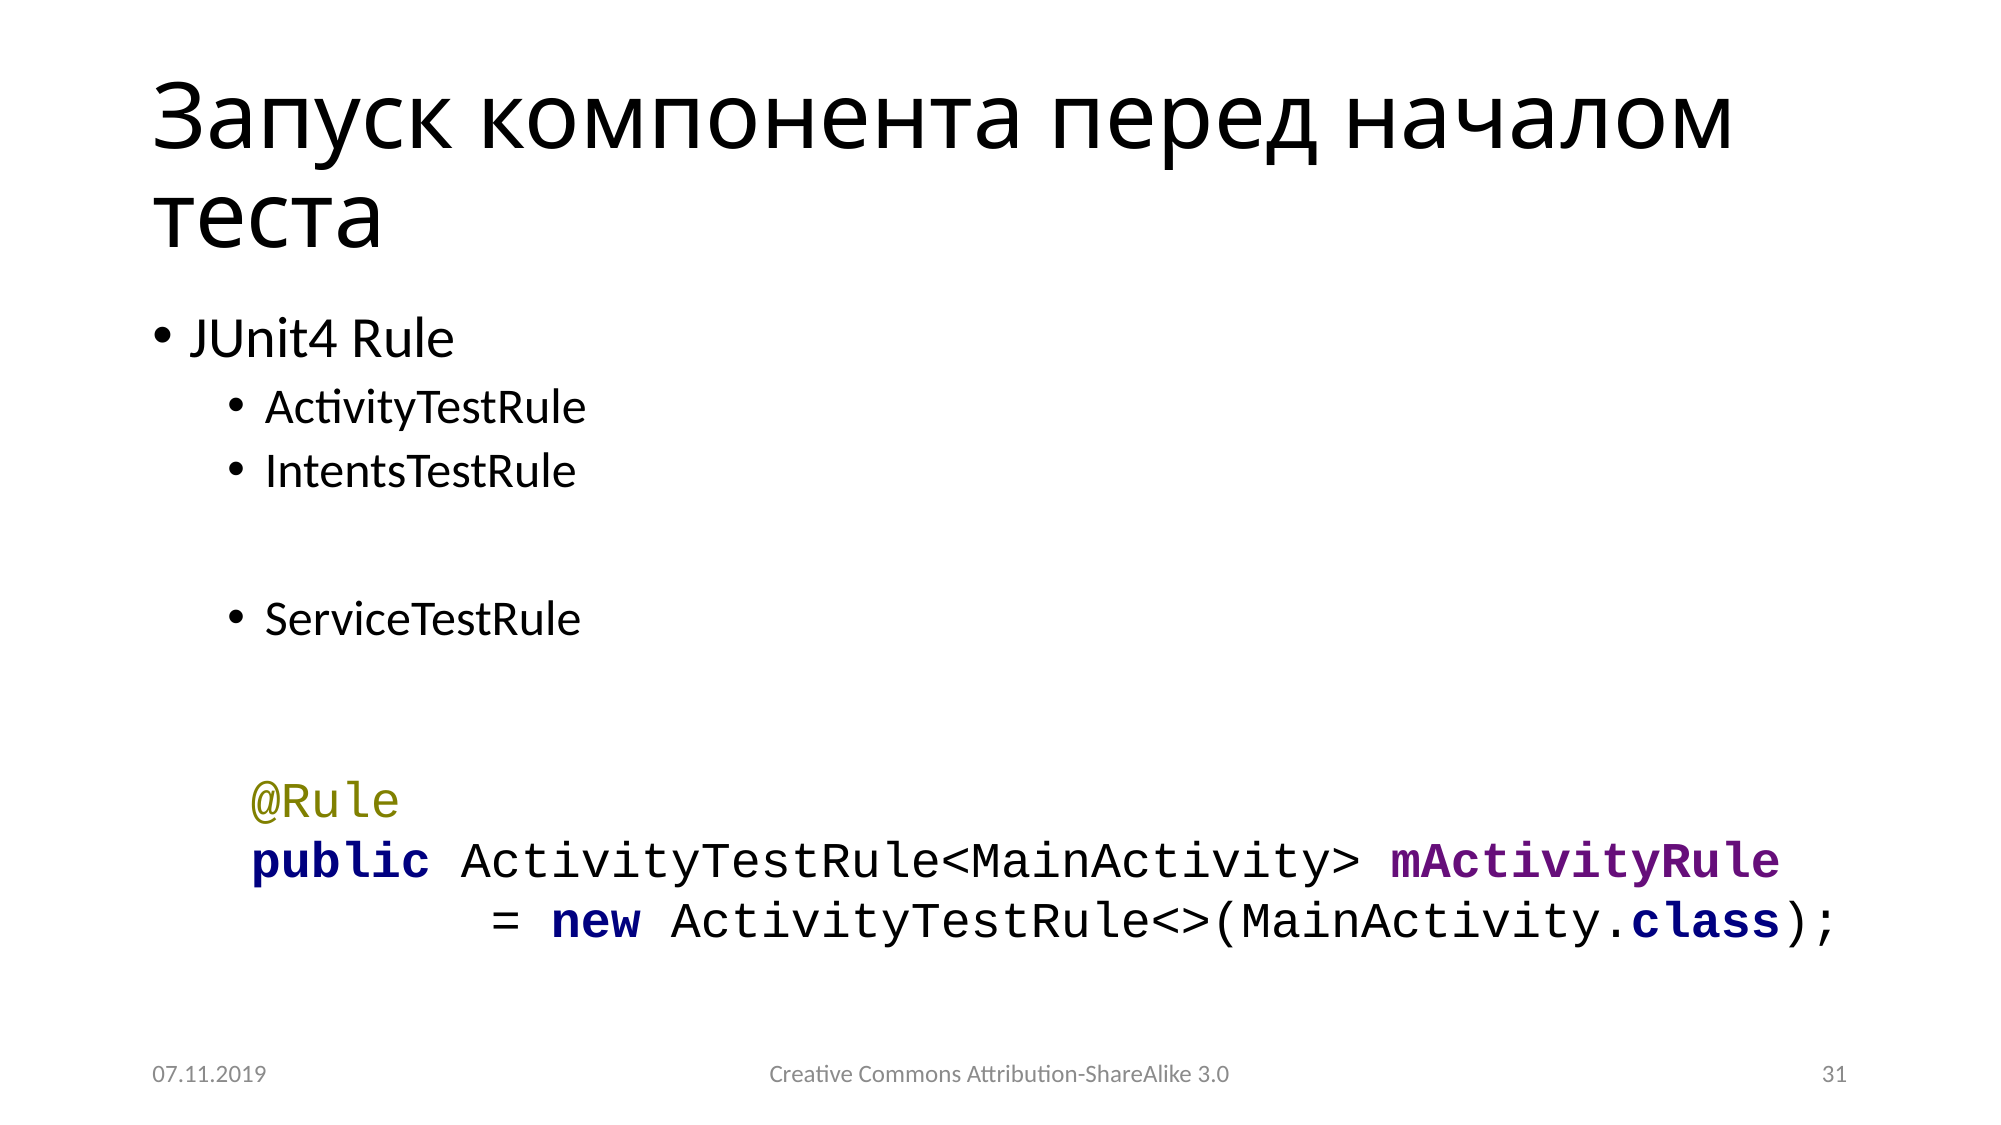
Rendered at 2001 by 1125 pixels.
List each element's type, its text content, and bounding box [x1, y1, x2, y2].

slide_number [137, 1042, 588, 1103]
list JUnit4 Rule ActivityTestRule IntentsTestRule ServiceTestRule [137, 299, 1863, 1014]
title Запуск компонента перед началом теста [137, 59, 1863, 278]
slide_number 31 [1412, 1042, 1863, 1103]
footer Creative Commons Attribution-ShareAlike 3.0 [662, 1042, 1338, 1103]
text_box @Rule public ActivityTestRule<MainActivity> mActivityRule = new ActivityTestRule<>(MainActivity.class); [235, 759, 1856, 955]
